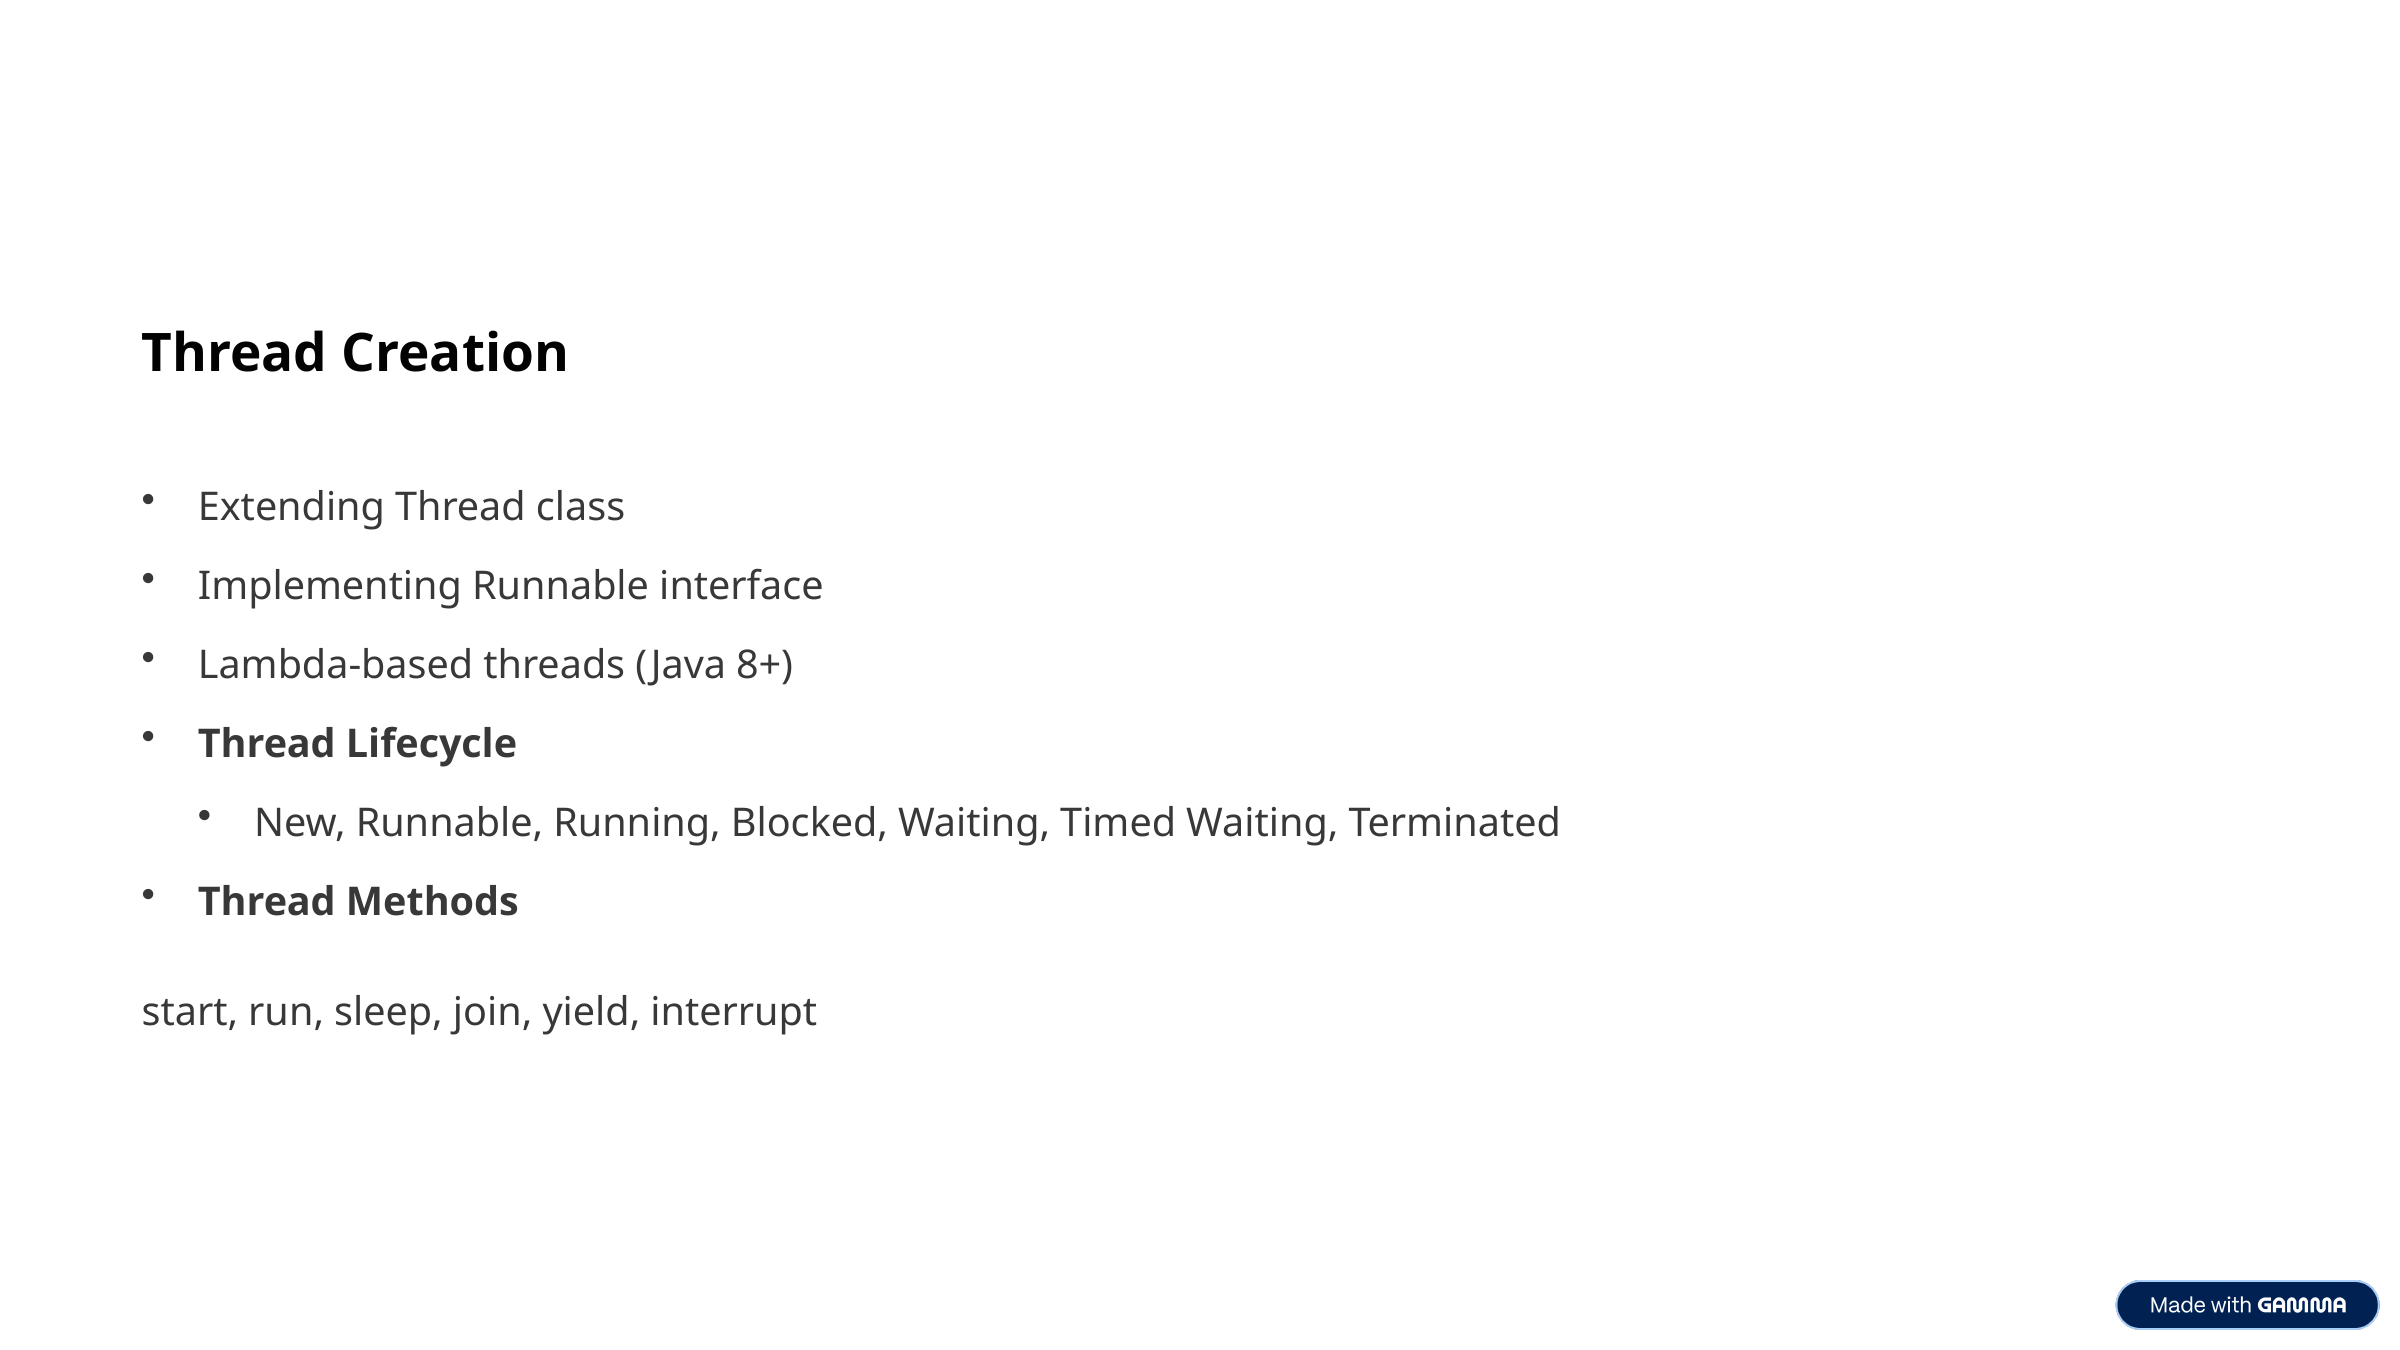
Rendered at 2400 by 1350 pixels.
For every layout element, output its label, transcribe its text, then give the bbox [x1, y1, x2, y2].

text_box Thread Creation [141, 316, 674, 383]
text_box Thread Methods [141, 858, 2259, 924]
picture [2106, 1271, 2389, 1339]
text_box Extending Thread class [141, 463, 2259, 529]
text_box Thread Lifecycle [141, 700, 2259, 766]
text_box start, run, sleep, join, yield, interrupt [141, 968, 2259, 1034]
text_box Lambda-based threads (Java 8+) [141, 621, 2259, 687]
text_box Implementing Runnable interface [141, 542, 2259, 608]
text_box New, Runnable, Running, Blocked, Waiting, Timed Waiting, Terminated [141, 779, 2259, 845]
